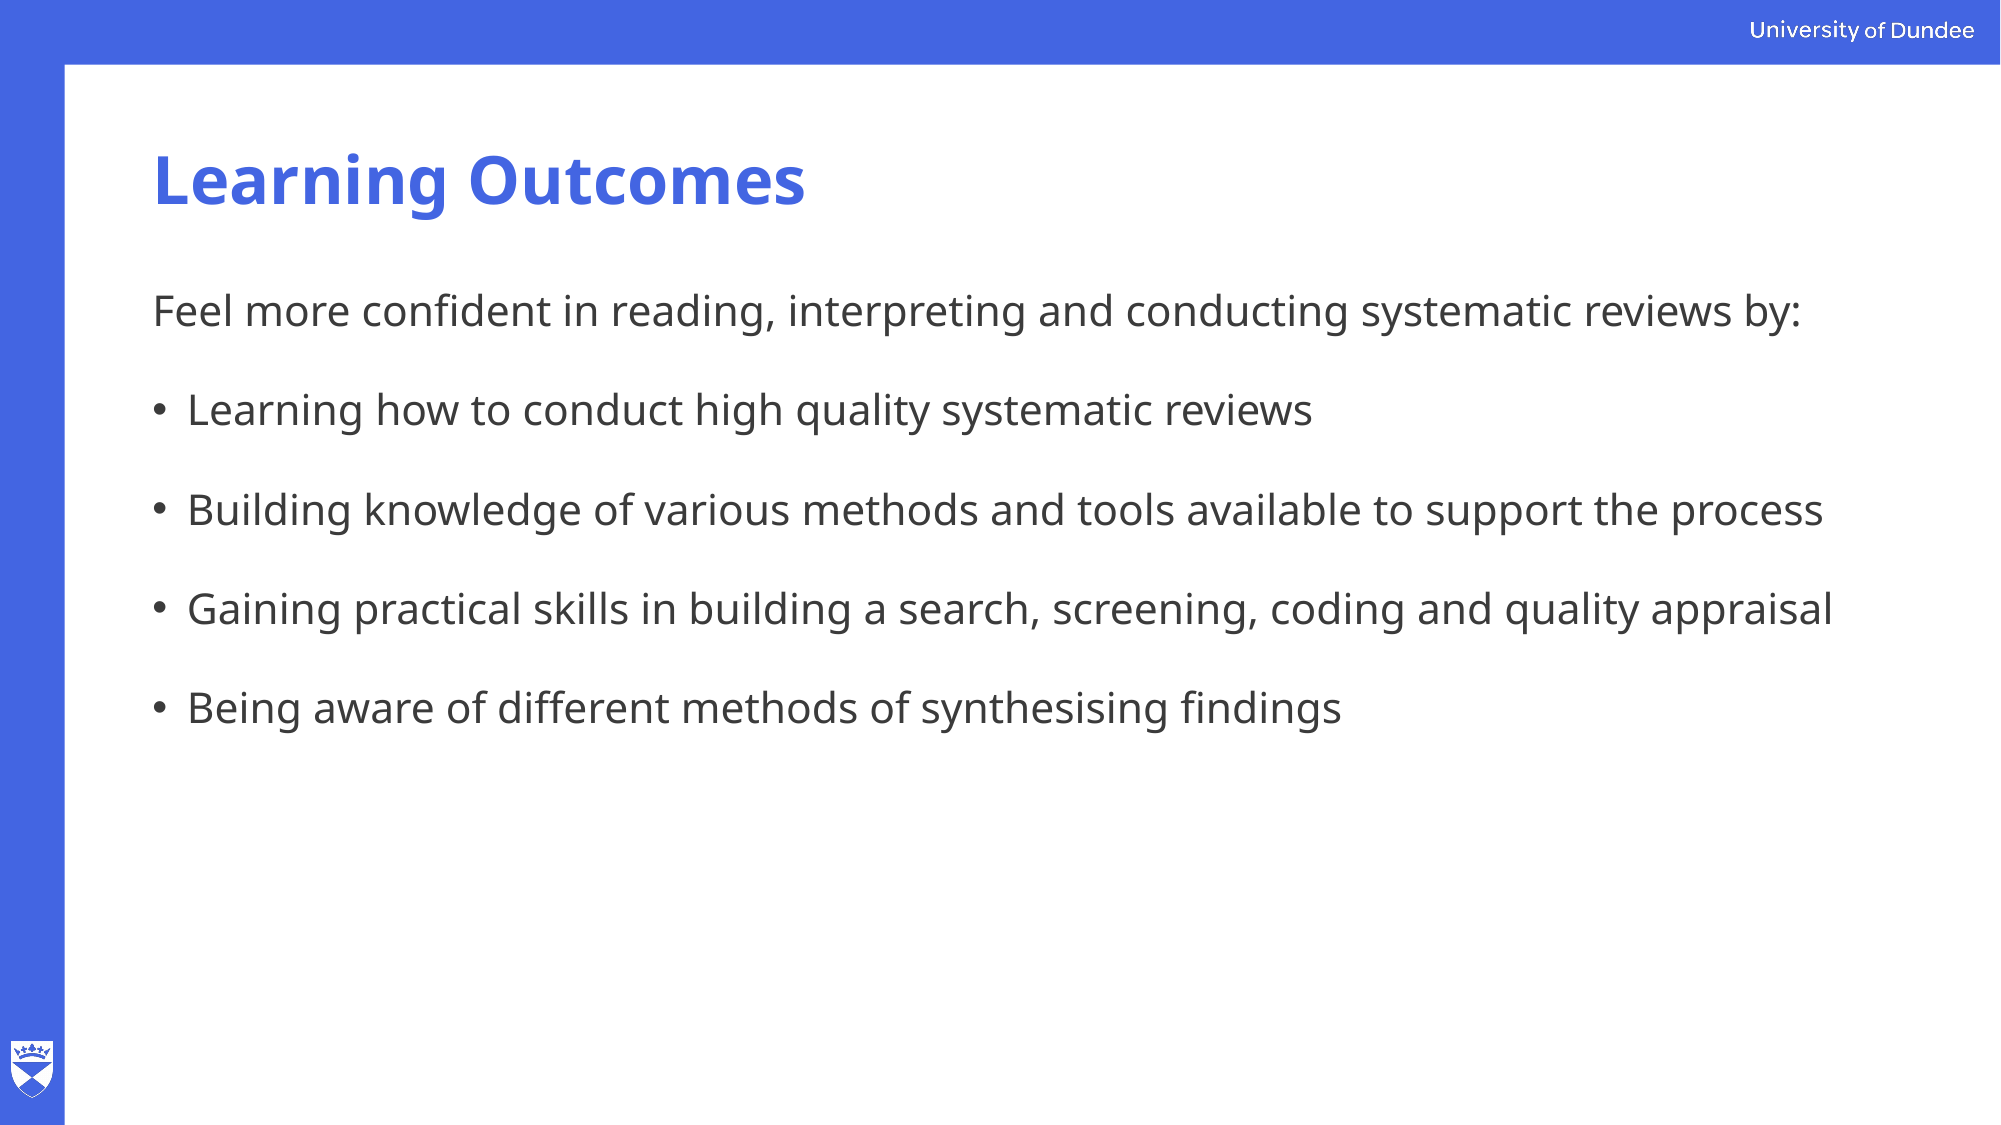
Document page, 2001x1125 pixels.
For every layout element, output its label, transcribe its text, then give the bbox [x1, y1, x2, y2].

list Feel more confident in reading, interpreting and conducting systematic reviews by: Learning how to conduct high quality systematic reviews Building knowledge of various methods and tools available to support the process Gaining practical skills in building a search, screening, coding and quality appraisal Being aware of different methods of synthesising findings [137, 246, 1863, 961]
picture [1751, 20, 1974, 42]
title Learning Outcomes [137, 127, 1863, 238]
picture [11, 1041, 53, 1098]
